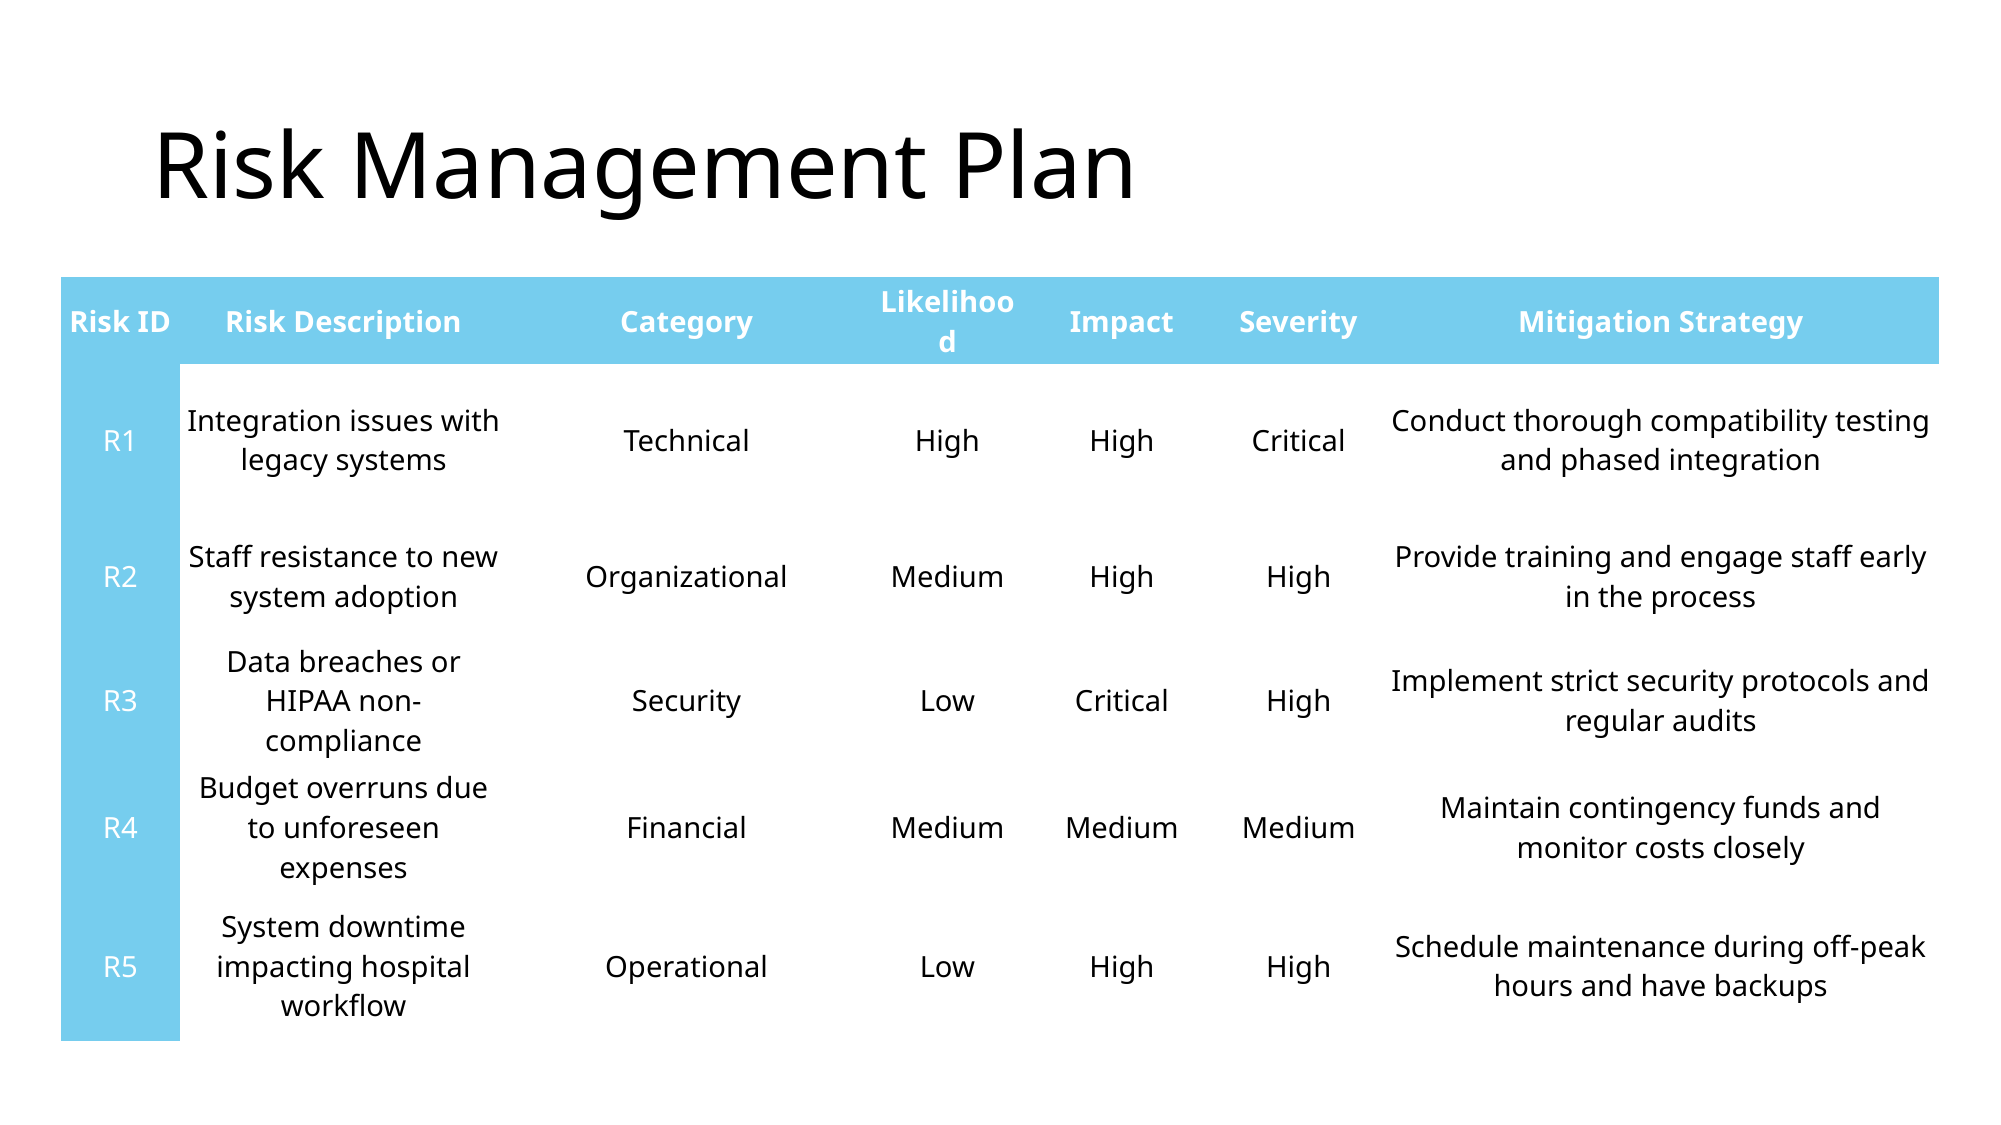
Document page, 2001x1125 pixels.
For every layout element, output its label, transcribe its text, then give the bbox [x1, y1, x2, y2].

table_cell Low [866, 637, 1029, 764]
table_cell Critical [1029, 637, 1215, 764]
table_cell Maintain contingency funds and monitor costs closely [1383, 764, 1939, 890]
table_cell High [1029, 515, 1215, 637]
table_cell High [1215, 515, 1383, 637]
table_cell System downtime impacting hospital workflow [180, 890, 508, 1041]
table_cell Critical [1215, 364, 1383, 515]
table_header Likelihood [866, 277, 1029, 364]
table_cell Implement strict security protocols and regular audits [1383, 637, 1939, 764]
table_cell High [1029, 364, 1215, 515]
table_header Risk Description [180, 277, 508, 364]
table_cell Medium [866, 764, 1029, 890]
table_header Severity [1215, 277, 1383, 364]
table_cell Provide training and engage staff early in the process [1383, 515, 1939, 637]
table_cell Staff resistance to new system adoption [180, 515, 508, 637]
table_cell Medium [866, 515, 1029, 637]
table_cell Technical [508, 364, 866, 515]
table_header Impact [1029, 277, 1215, 364]
table_cell Organizational [508, 515, 866, 637]
table_cell Medium [1029, 764, 1215, 890]
table_header Risk ID [61, 277, 180, 364]
table_cell Integration issues with legacy systems [180, 364, 508, 515]
table_cell High [866, 364, 1029, 515]
table_cell R3 [61, 637, 180, 764]
table_cell Conduct thorough compatibility testing and phased integration [1383, 364, 1939, 515]
table_cell Medium [1215, 764, 1383, 890]
table_cell High [1029, 890, 1215, 1041]
table_cell R1 [61, 364, 180, 515]
table_cell Financial [508, 764, 866, 890]
table_cell High [1215, 637, 1383, 764]
table_cell Schedule maintenance during off-peak hours and have backups [1383, 890, 1939, 1041]
table_cell R4 [61, 764, 180, 890]
table_cell Operational [508, 890, 866, 1041]
table_header Category [508, 277, 866, 364]
table_cell Low [866, 890, 1029, 1041]
table_header Mitigation Strategy [1383, 277, 1939, 364]
title Risk Management Plan [137, 59, 1863, 277]
table_cell High [1215, 890, 1383, 1041]
table_cell Data breaches or HIPAA non-compliance [180, 637, 508, 764]
table_cell R5 [61, 890, 180, 1041]
table_cell Budget overruns due to unforeseen expenses [180, 764, 508, 890]
table_cell R2 [61, 515, 180, 637]
table_cell Security [508, 637, 866, 764]
